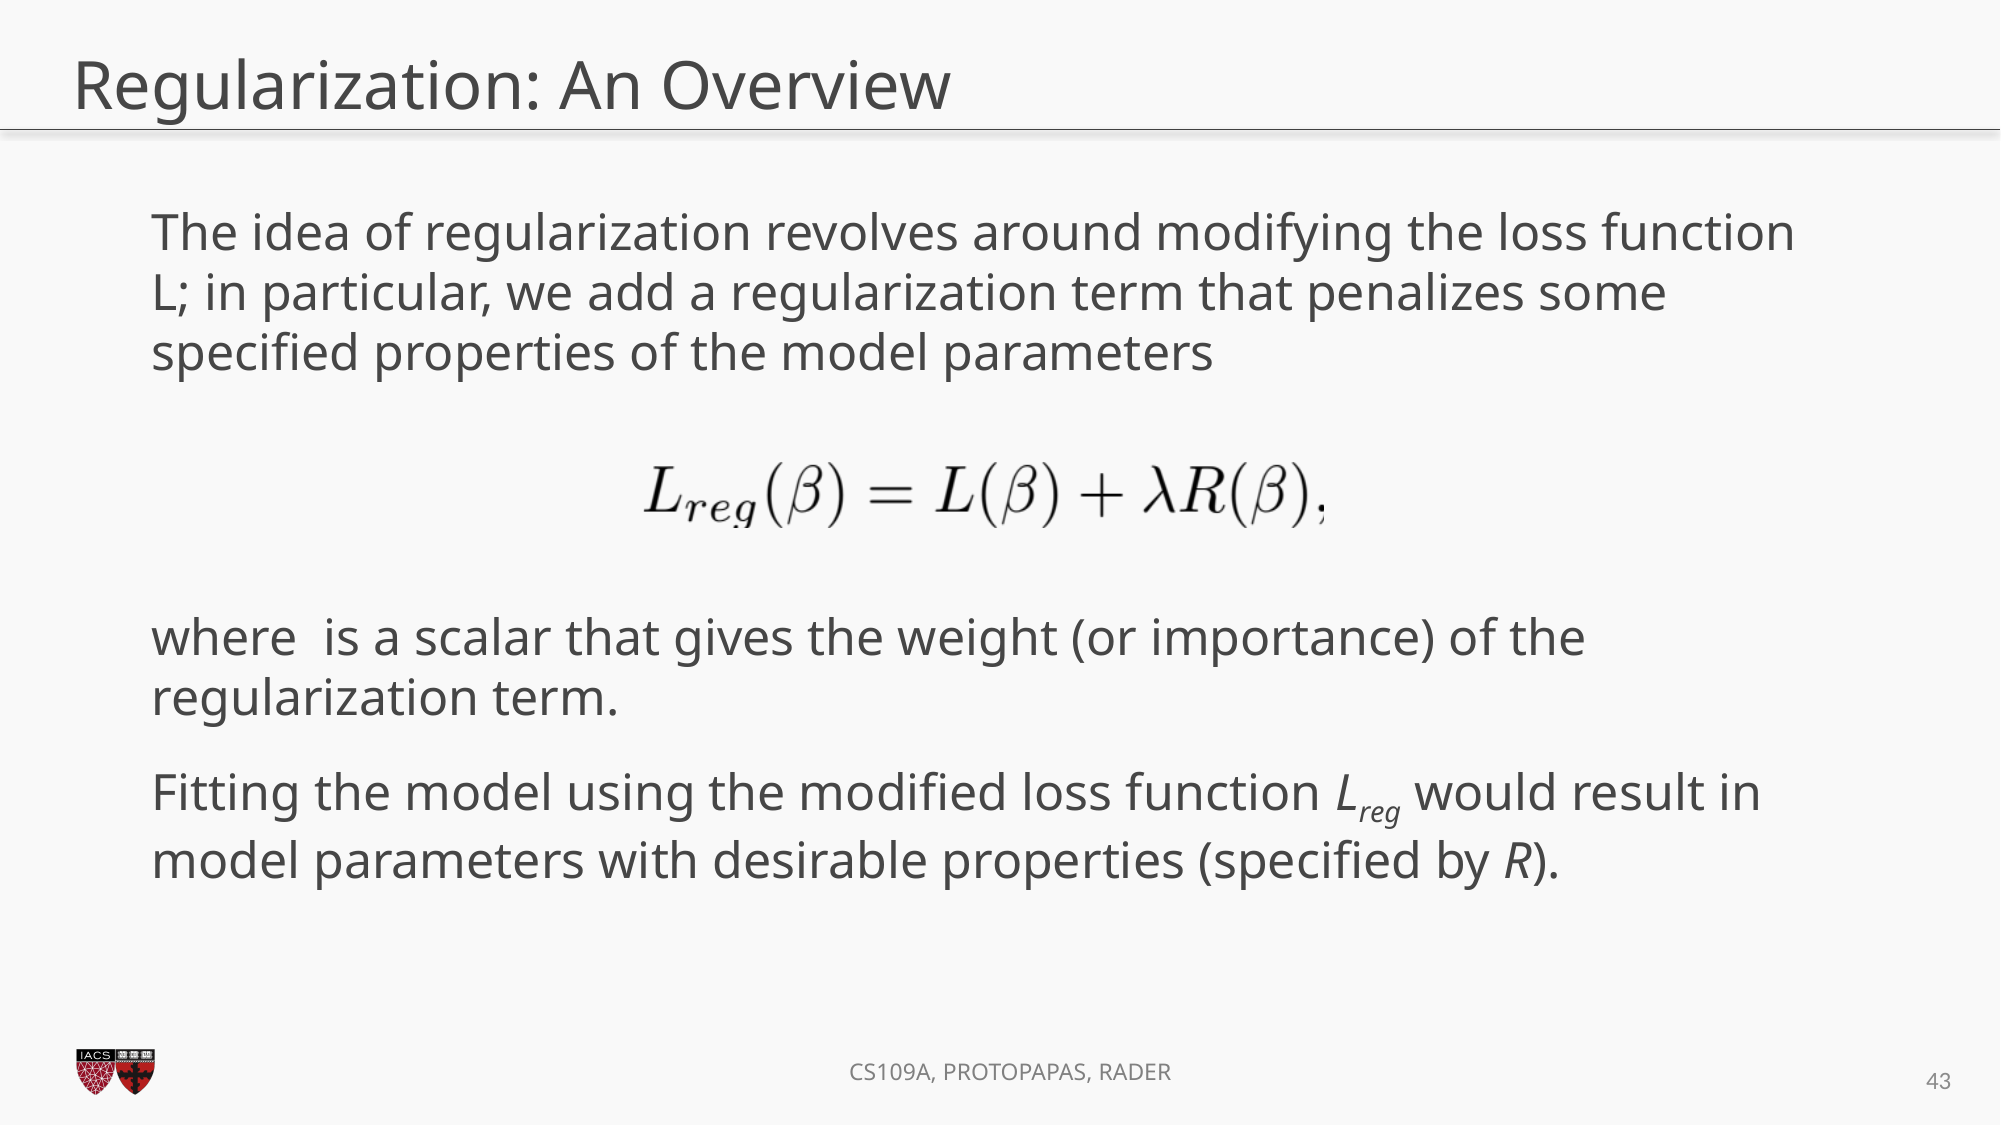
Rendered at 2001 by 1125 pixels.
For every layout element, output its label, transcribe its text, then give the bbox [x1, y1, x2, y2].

title Regularization: An Overview [57, 35, 1943, 162]
slide_number 43 [1500, 1050, 1967, 1110]
picture [643, 461, 1325, 528]
picture [75, 1049, 155, 1095]
